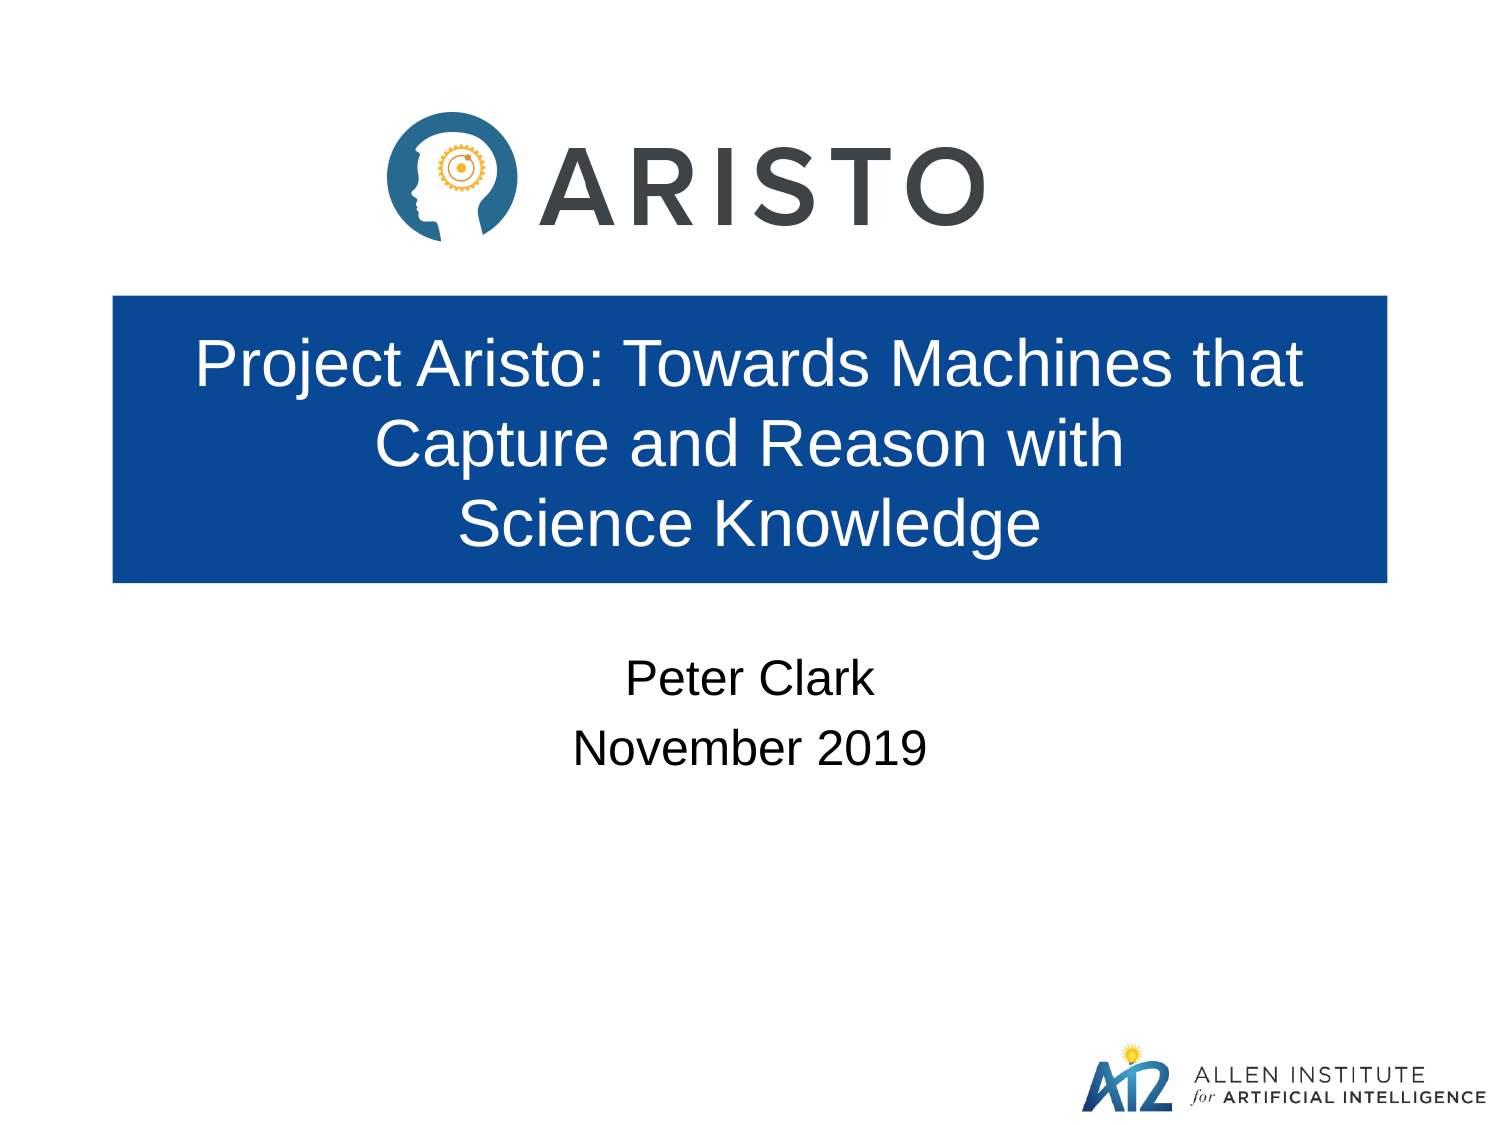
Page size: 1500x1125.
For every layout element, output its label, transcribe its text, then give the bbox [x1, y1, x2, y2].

picture [387, 112, 984, 242]
subtitle Peter Clark November 2019 [224, 637, 1276, 926]
picture [1076, 1038, 1500, 1120]
title Project Aristo: Towards Machines that Capture and Reason with Science Knowledge [112, 295, 1388, 584]
